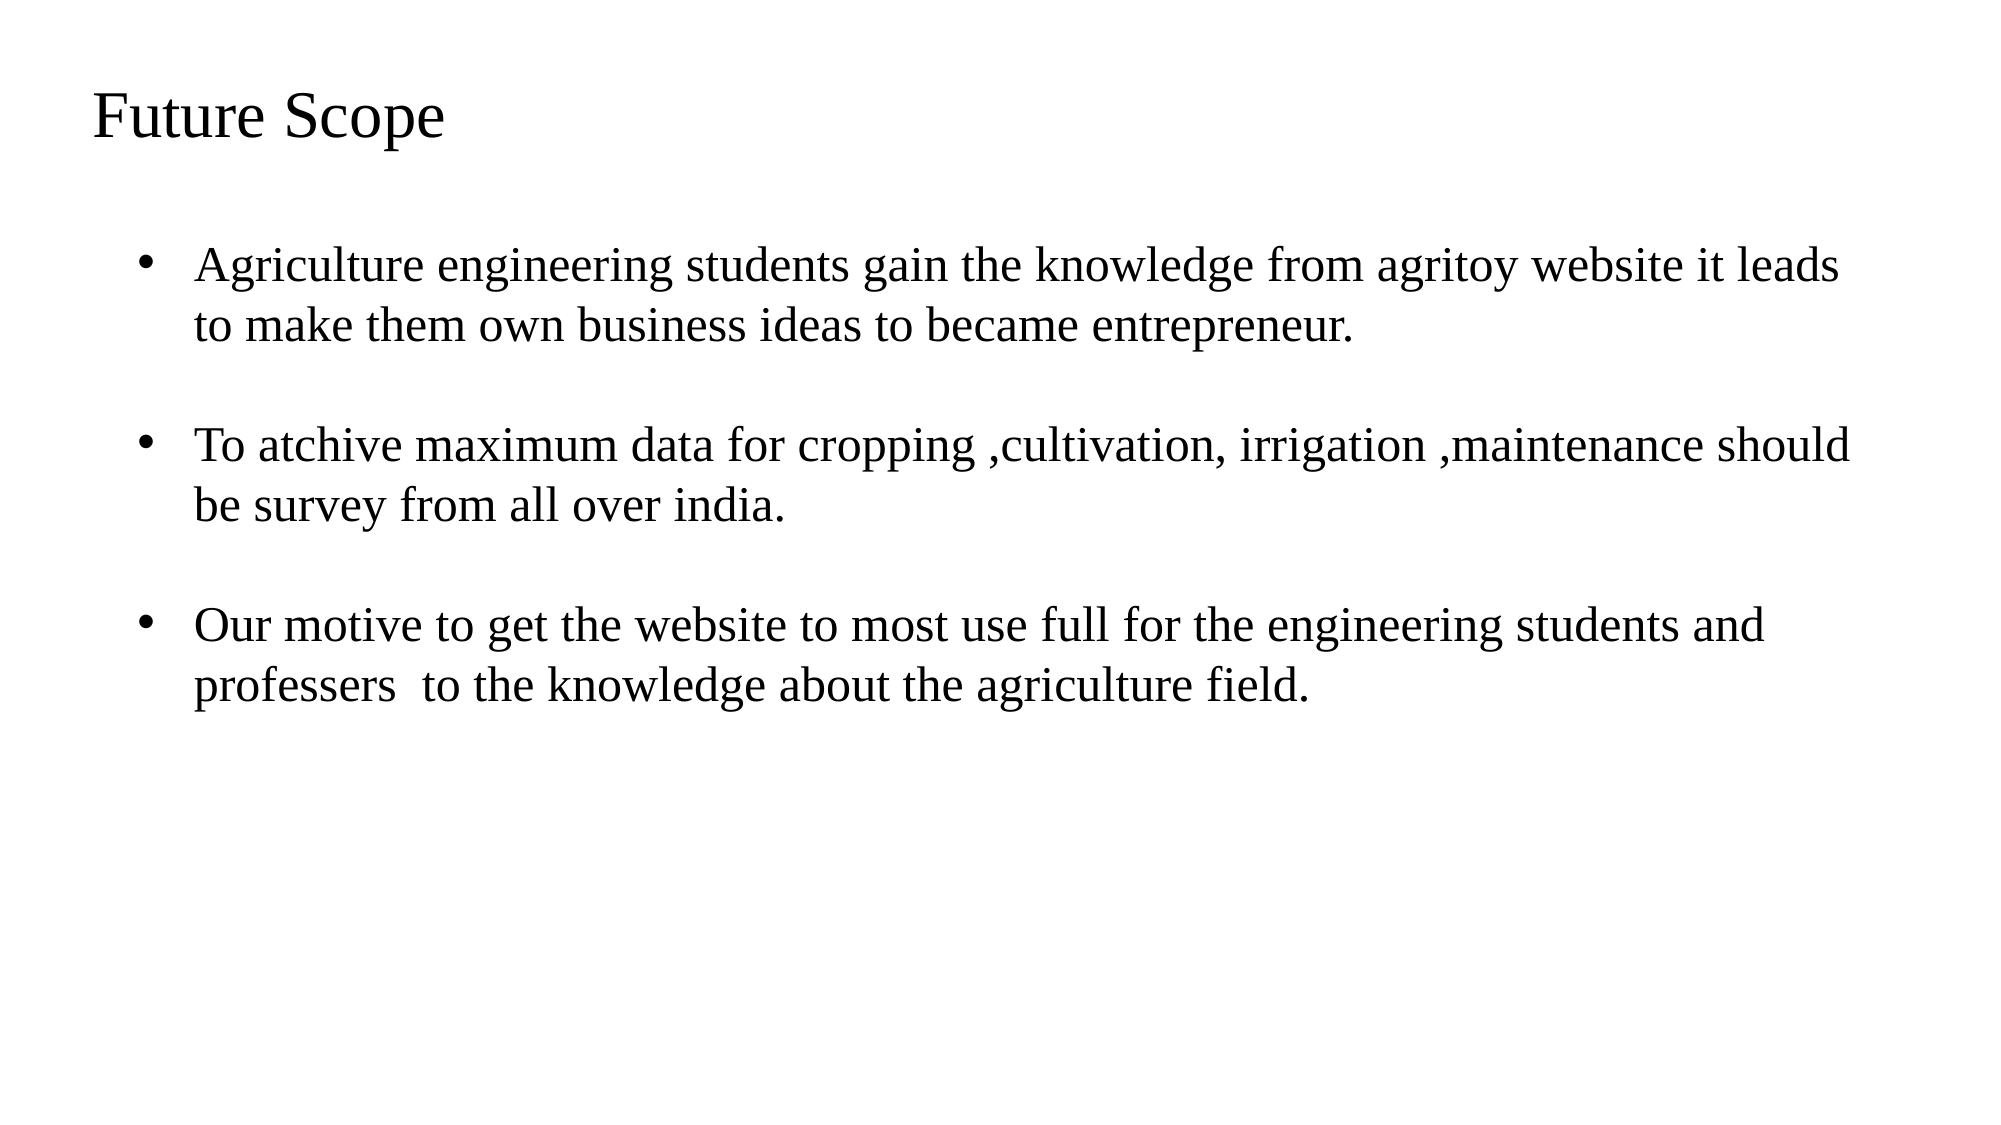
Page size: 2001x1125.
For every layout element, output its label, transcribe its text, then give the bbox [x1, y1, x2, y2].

text_box Future Scope [77, 63, 1900, 159]
text_box Agriculture engineering students gain the knowledge from agritoy website it leads to make them own business ideas to became entrepreneur. To atchive maximum data for cropping ,cultivation, irrigation ,maintenance should be survey from all over india. Our motive to get the website to most use full for the engineering students and professers to the knowledge about the agriculture field. [122, 223, 1873, 719]
